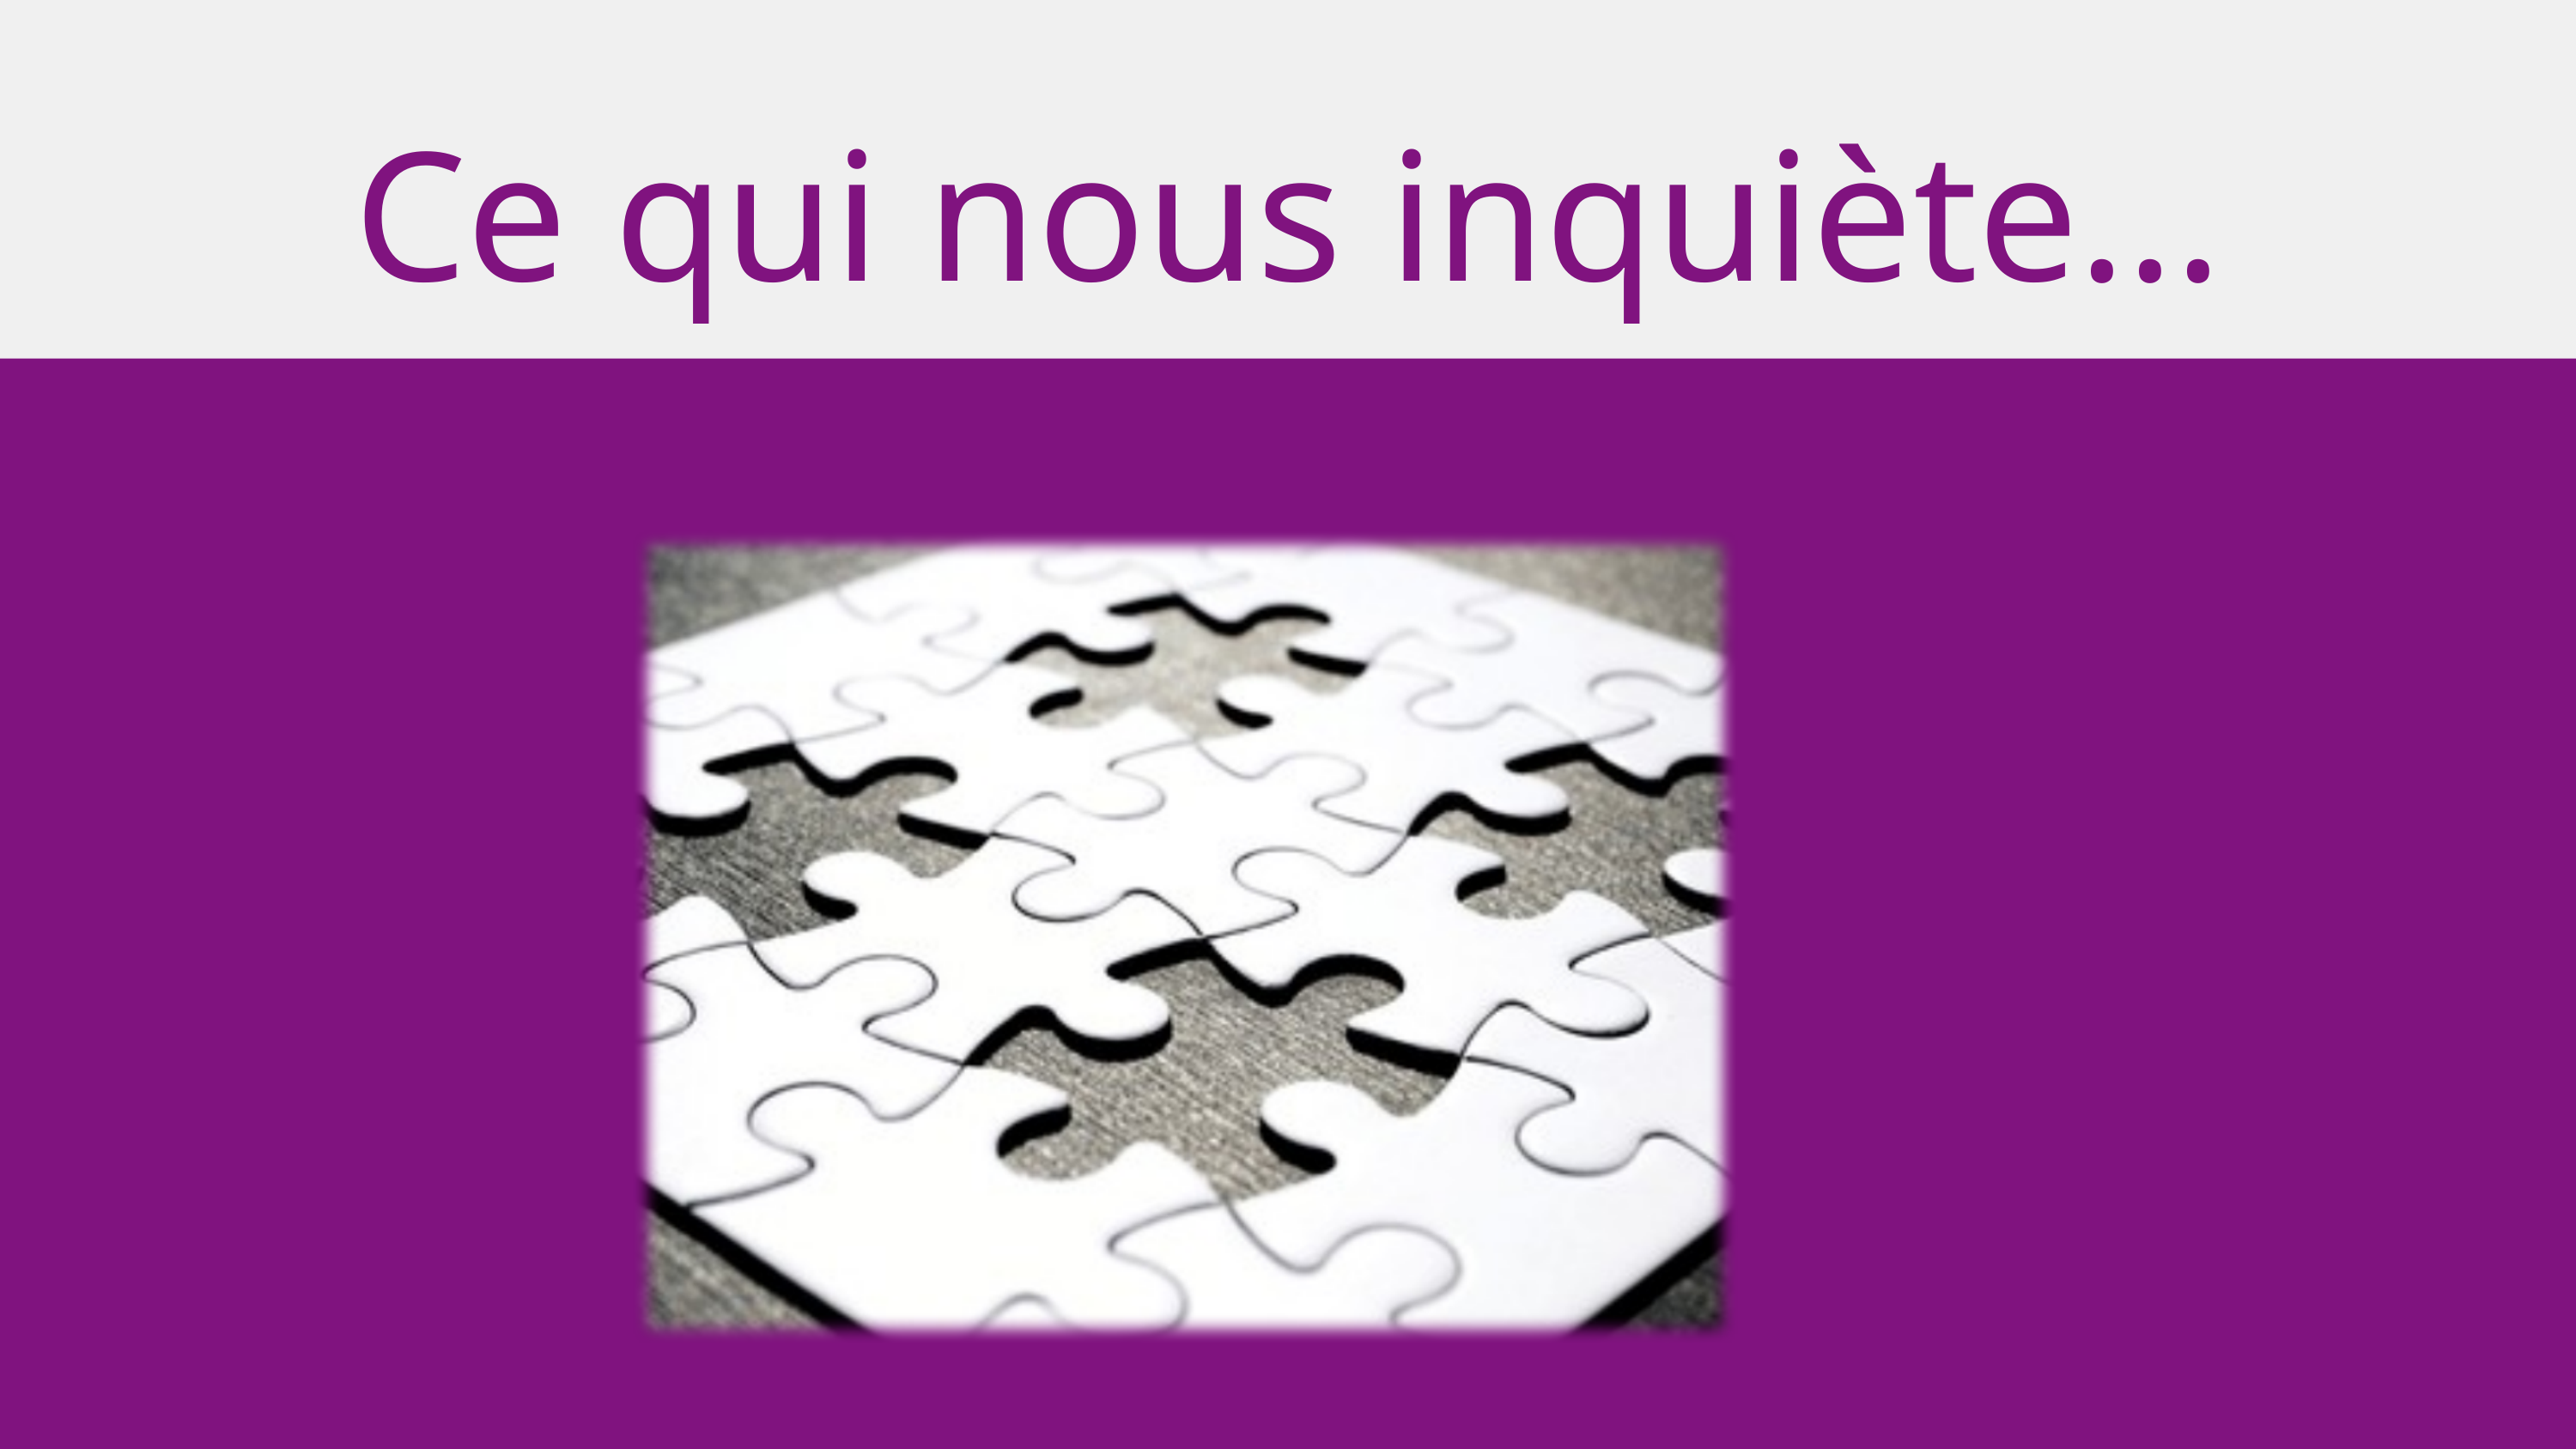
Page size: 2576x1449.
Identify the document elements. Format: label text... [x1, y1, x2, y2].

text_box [0, 358, 2576, 1449]
text_box Ce qui nous inquiète... [181, 66, 2395, 318]
picture [633, 530, 1738, 1343]
